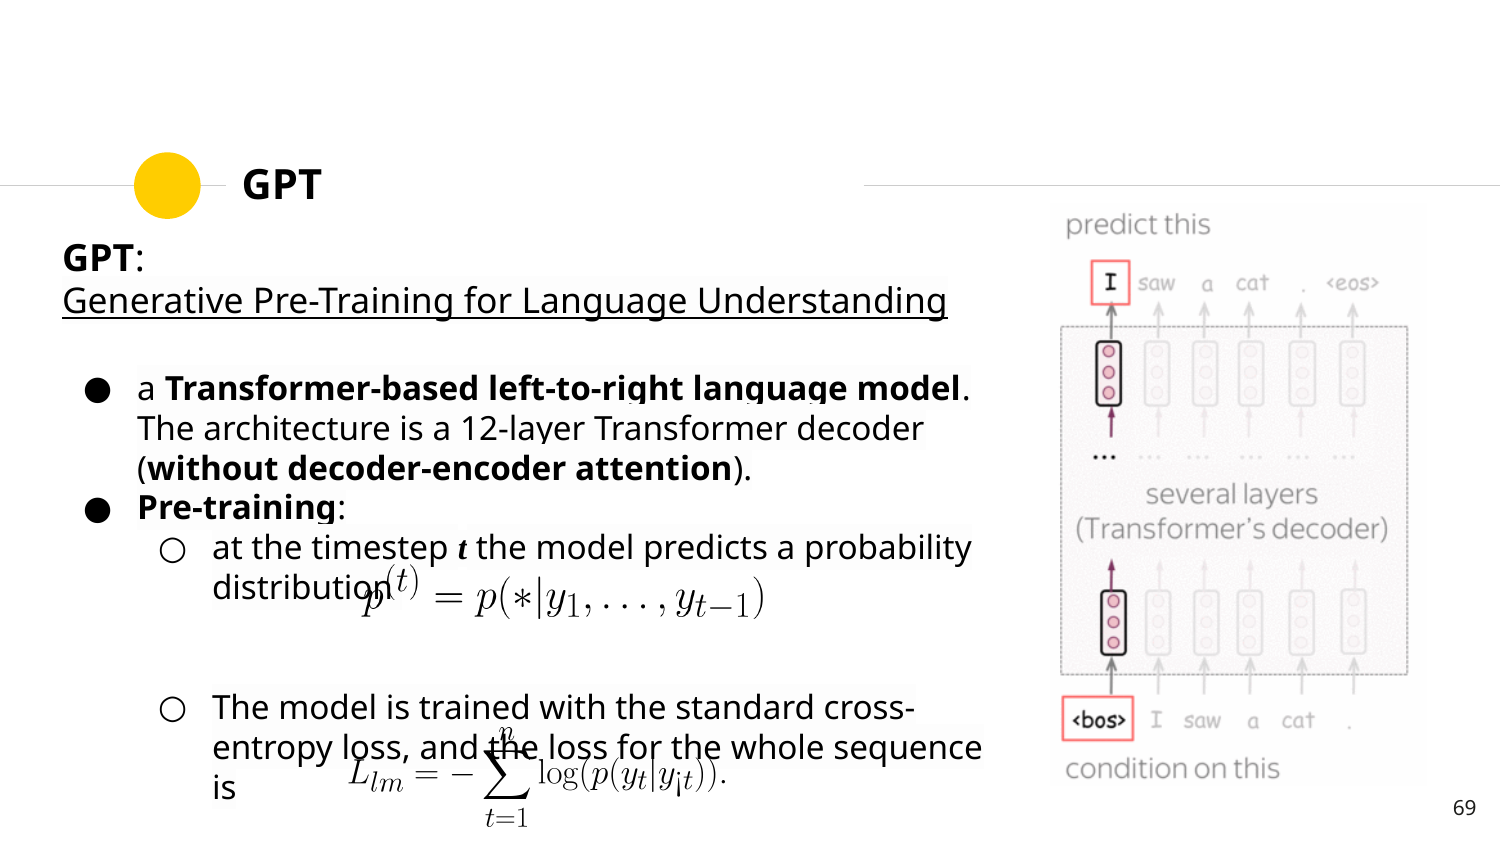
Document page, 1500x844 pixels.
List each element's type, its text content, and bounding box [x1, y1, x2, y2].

title GPT [226, 146, 1142, 219]
picture [1049, 202, 1427, 787]
picture [347, 726, 725, 828]
text_box GPT: Generative Pre-Training for Language Understanding a Transformer-based left-to-right language model. The architecture is a 12-layer Transformer decoder (without decoder-encoder attention). Pre-training: at the timestep t the model predicts a probability distribution The model is trained with the standard cross-entropy loss, and the loss for the whole sequence is [47, 218, 1026, 844]
slide_number ‹#› [1401, 779, 1492, 844]
picture [360, 564, 763, 620]
